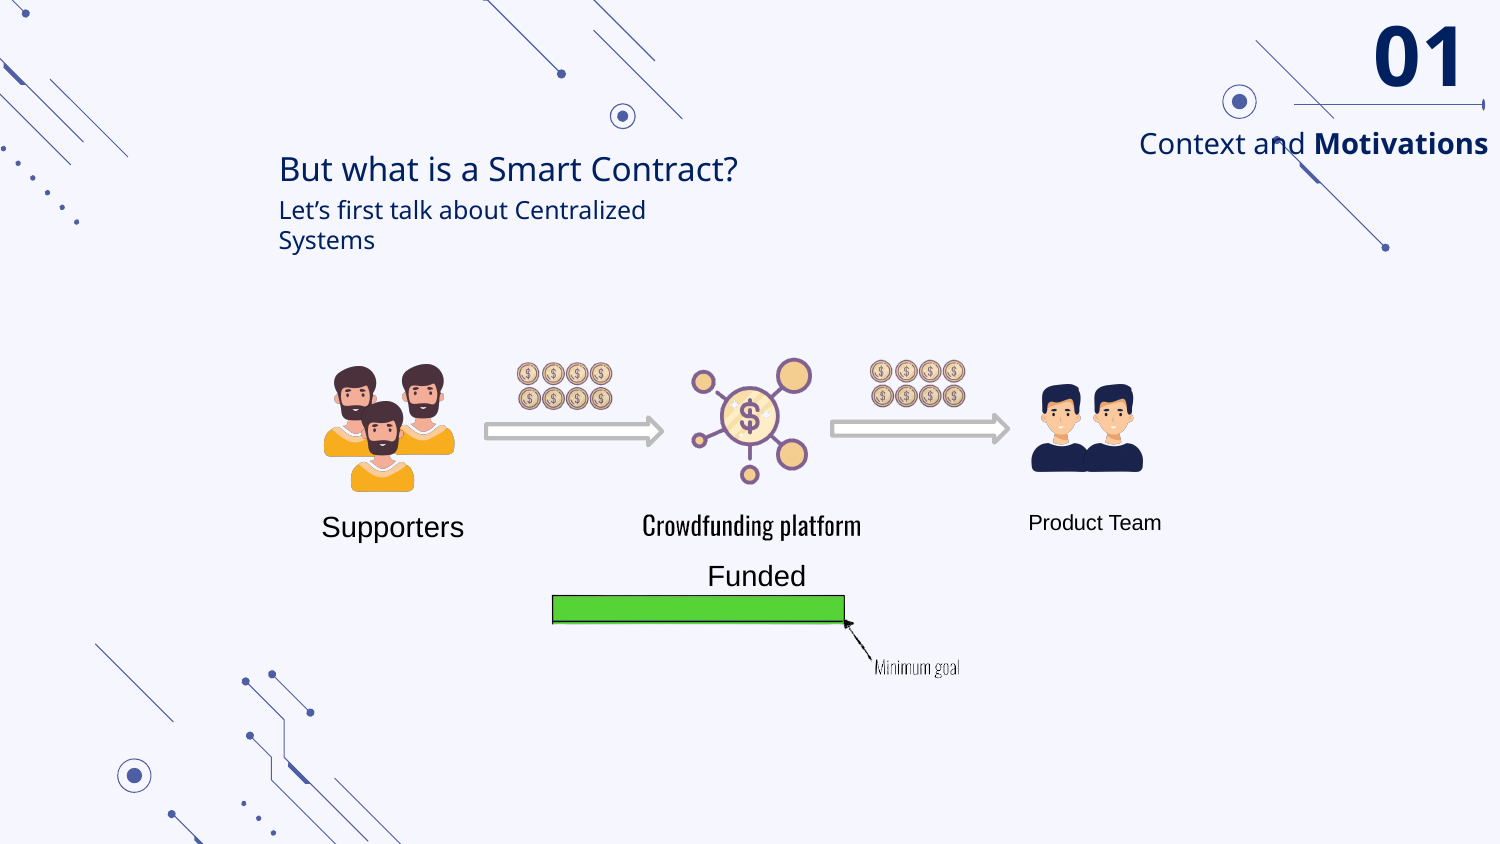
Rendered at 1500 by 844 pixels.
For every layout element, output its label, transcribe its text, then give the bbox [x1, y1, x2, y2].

title Context and Motivations [1120, 124, 1500, 281]
title 01 [1025, 3, 1484, 239]
text_box [1481, 98, 1486, 111]
text_box Let’s first talk about Centralized Systems [263, 187, 764, 263]
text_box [286, 345, 1261, 692]
text_box But what is a Smart Contract? [264, 140, 764, 187]
